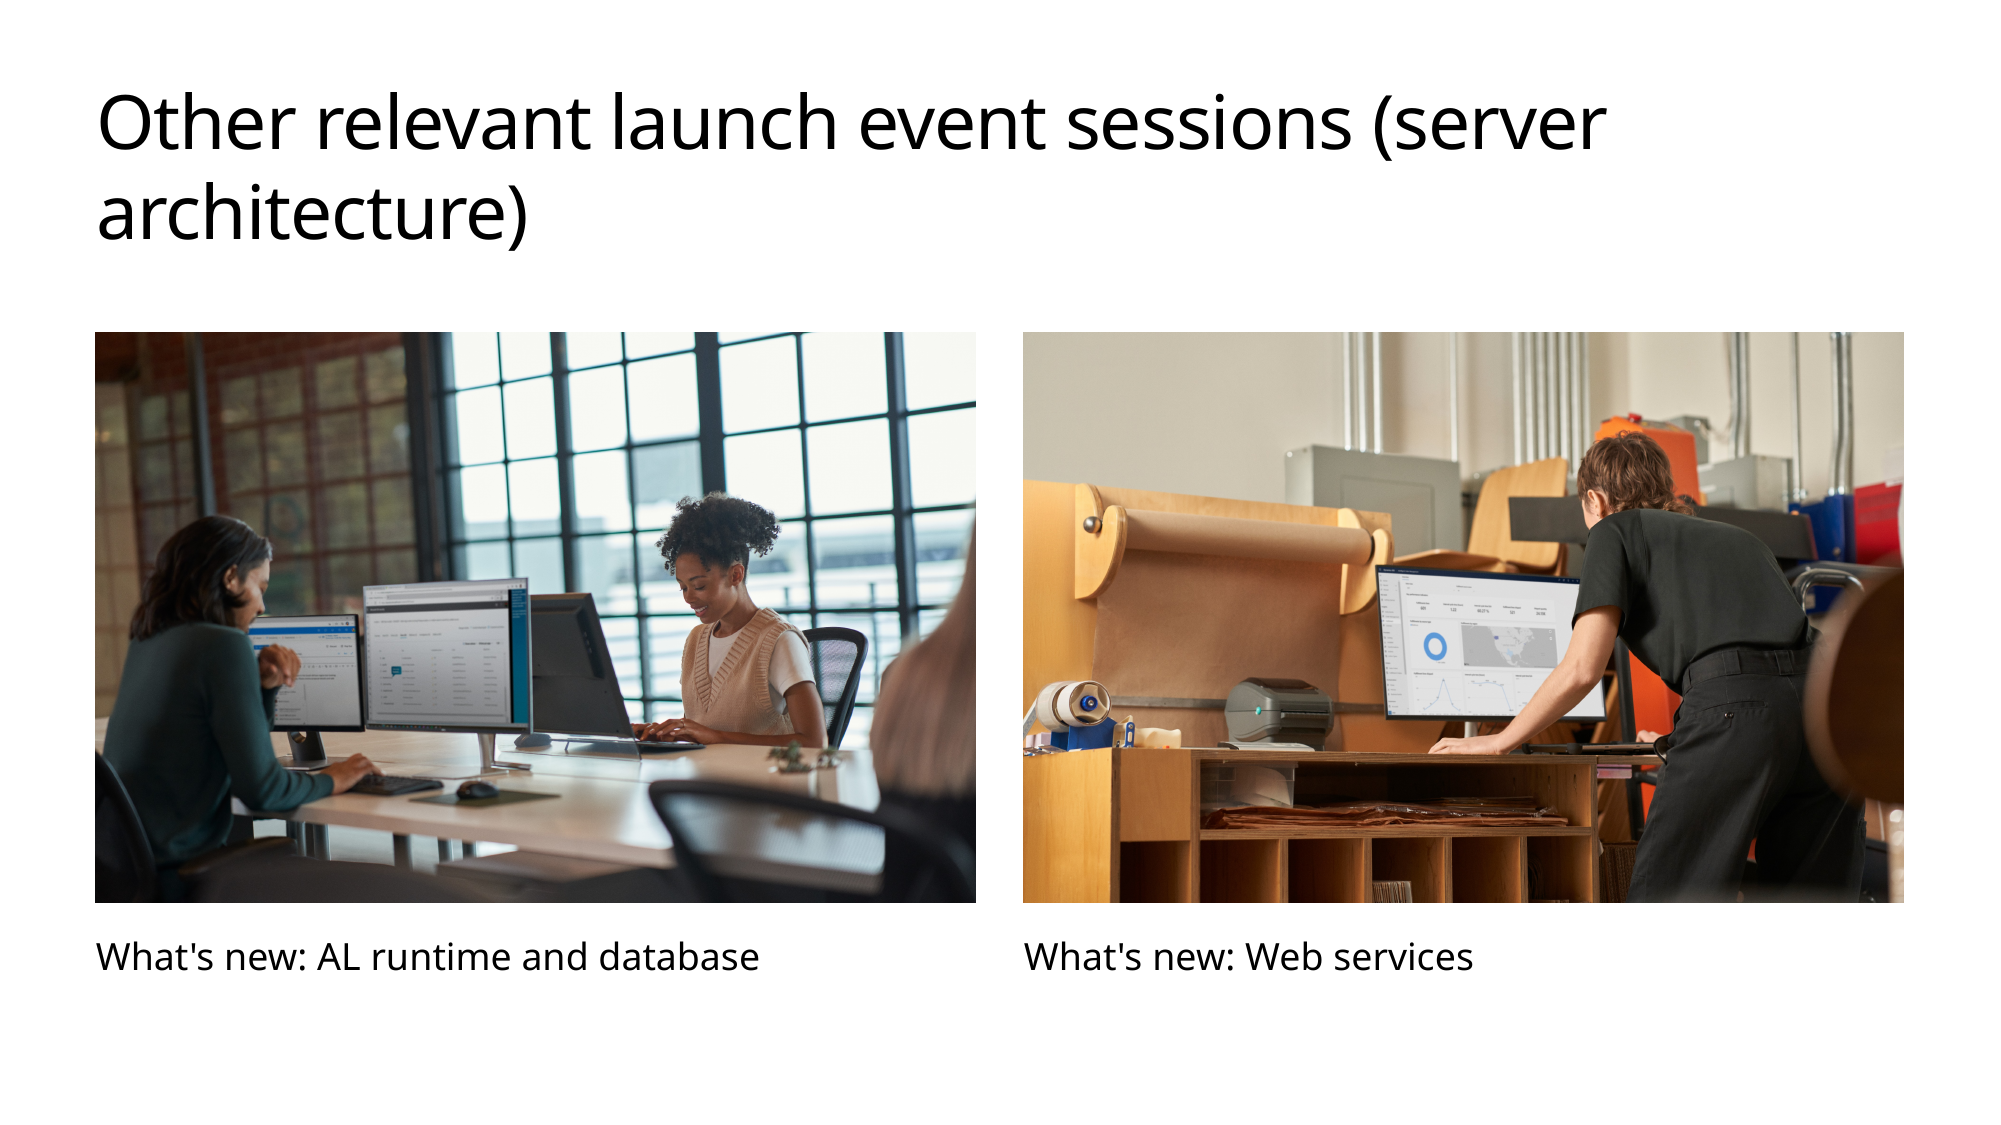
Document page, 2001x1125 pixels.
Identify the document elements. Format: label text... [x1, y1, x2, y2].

list What's new: AL runtime and database [95, 933, 977, 979]
title Other relevant launch event sessions (server architecture) [96, 75, 1904, 257]
list What's new: Web services [1023, 933, 1905, 979]
picture [1023, 332, 1905, 903]
picture [95, 332, 977, 903]
